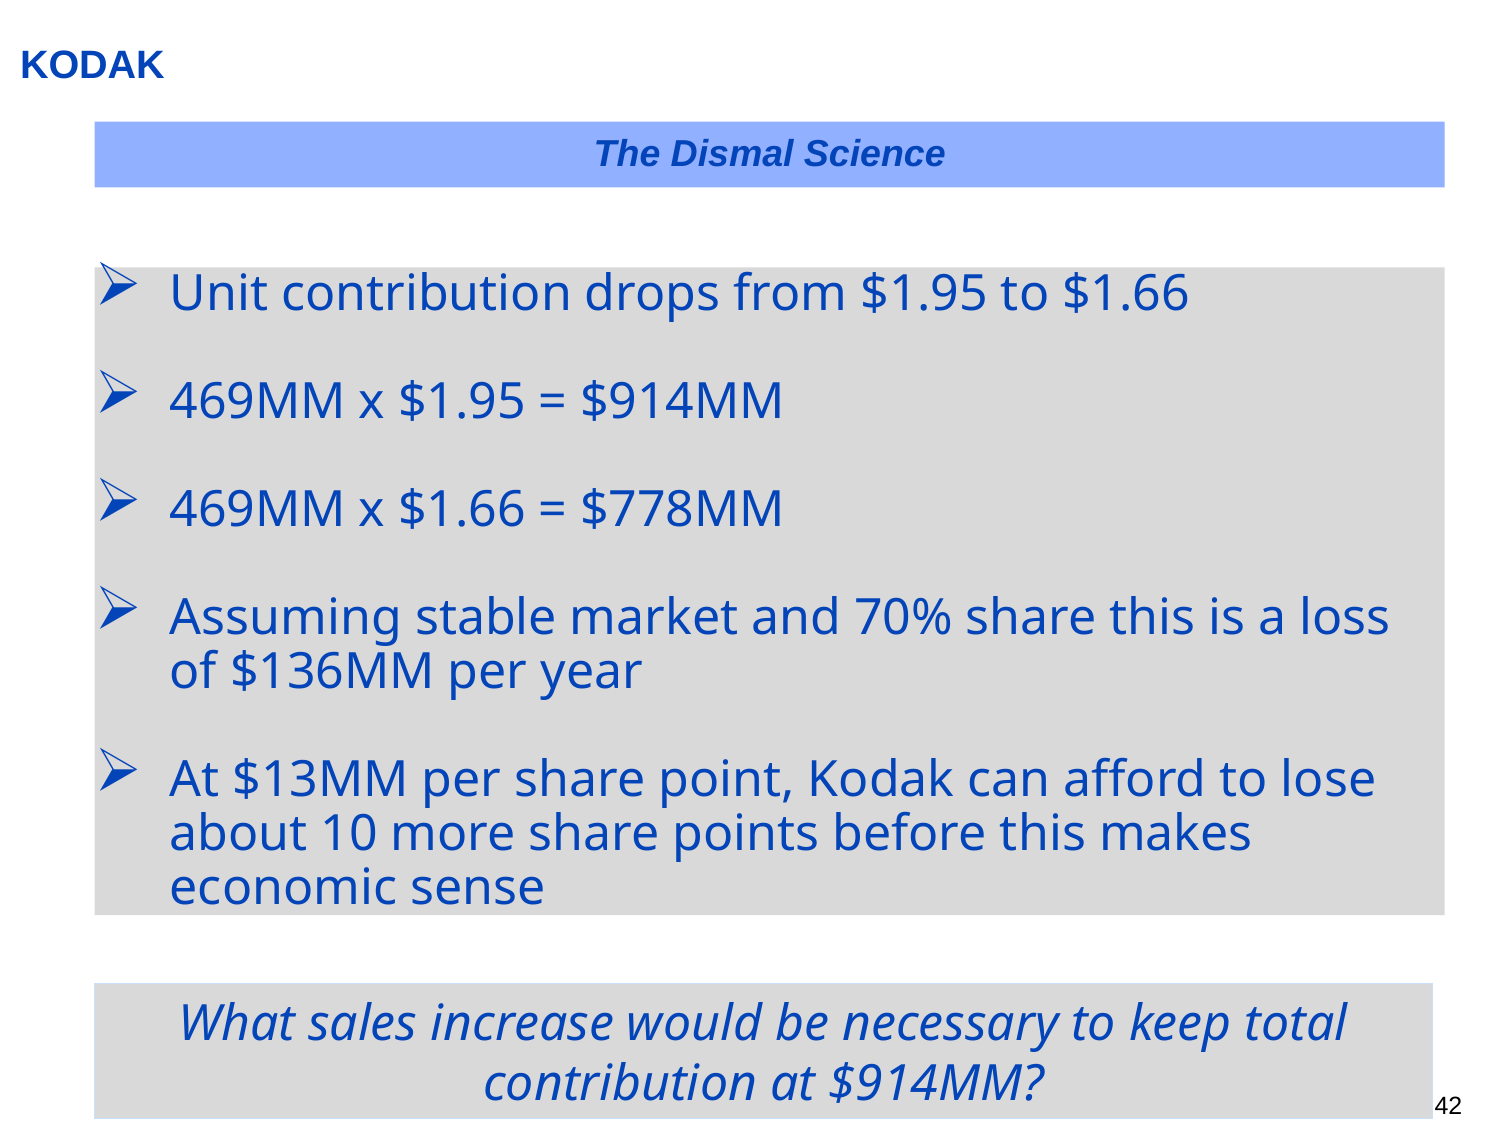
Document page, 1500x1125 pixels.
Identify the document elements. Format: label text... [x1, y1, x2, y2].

slide_number 41 [1149, 1089, 1463, 1121]
text_box Unit contribution drops from $1.95 to $1.66 469MM x $1.95 = $914MM 469MM x $1.66 = $778MM Assuming stable market and 70% share this is a loss of $136MM per year At $13MM per share point, Kodak can afford to lose about 10 more share points before this makes economic sense [94, 267, 1445, 916]
title KODAK [19, 38, 1463, 87]
text_box The Dismal Science [94, 121, 1445, 188]
text_box What sales increase would be necessary to keep total contribution at $914MM? [94, 983, 1433, 1119]
